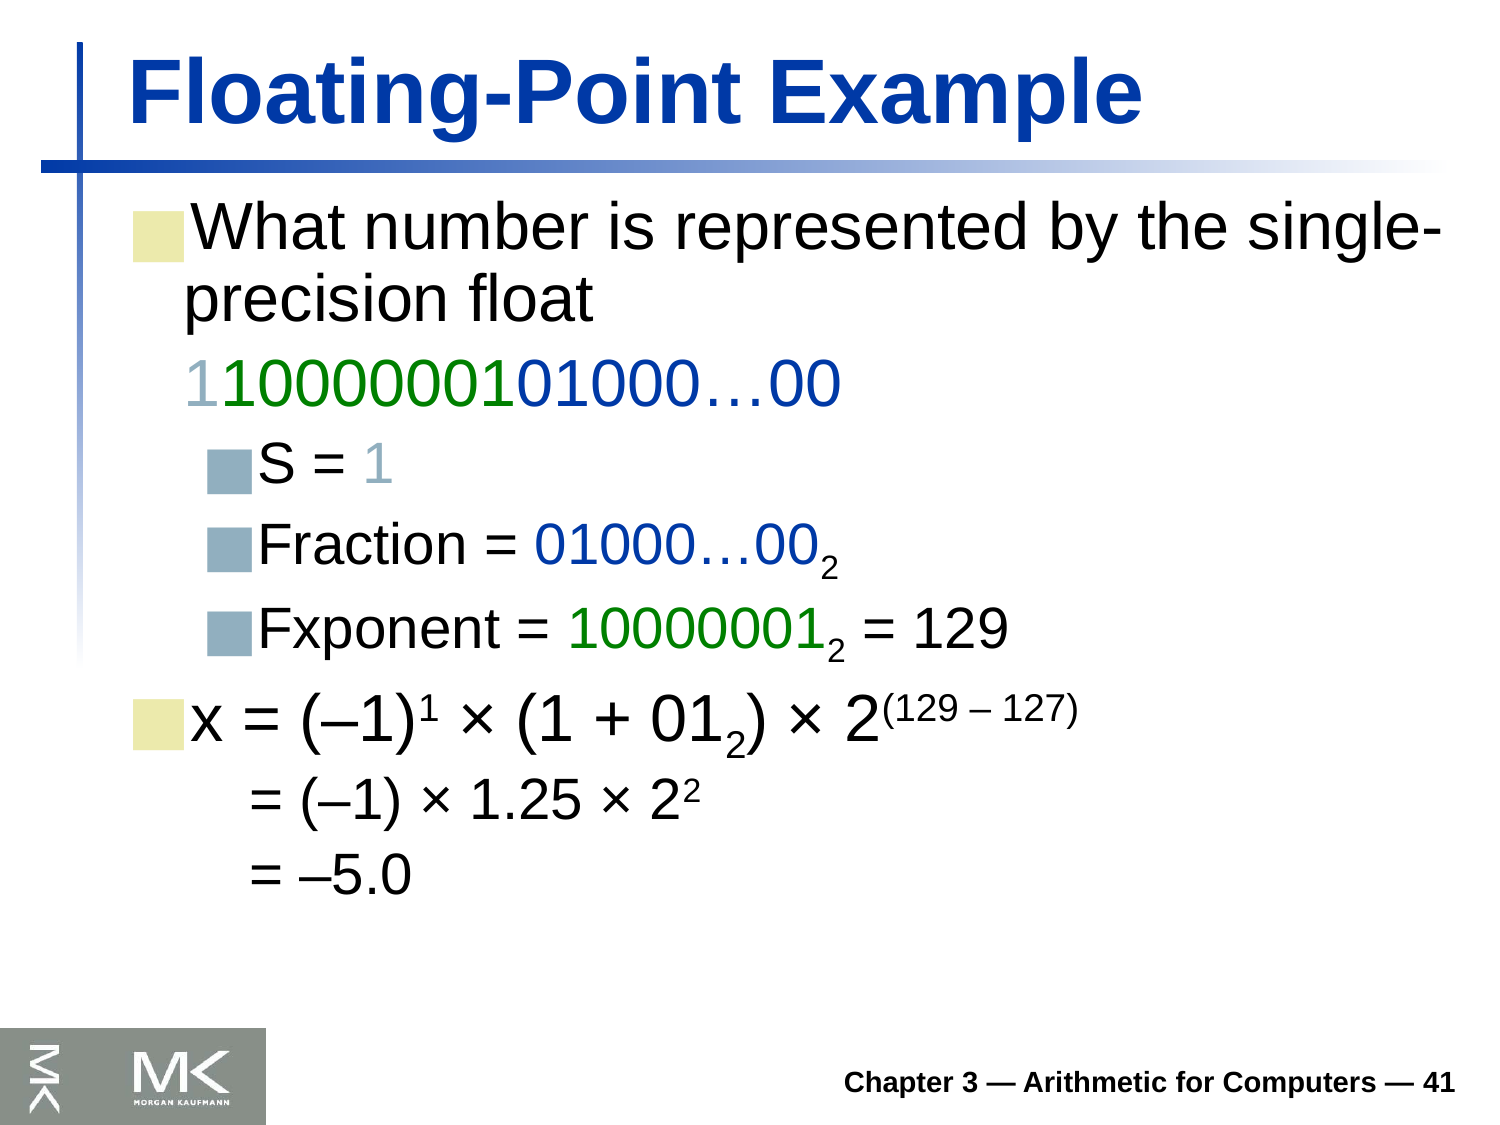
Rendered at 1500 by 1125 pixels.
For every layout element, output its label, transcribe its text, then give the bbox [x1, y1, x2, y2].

list What number is represented by the single-precision float 11000000101000…00 S = 1 Fraction = 01000…002 Fxponent = 100000012 = 129 x = (–1)1 × (1 + 012) × 2(129 – 127) = (–1) × 1.25 × 22 = –5.0 [112, 184, 1469, 1024]
text_box Chapter 3 — Arithmetic for Computers — ‹#› [277, 1046, 1471, 1106]
title Floating-Point Example [112, 0, 1468, 149]
picture [0, 1028, 266, 1125]
